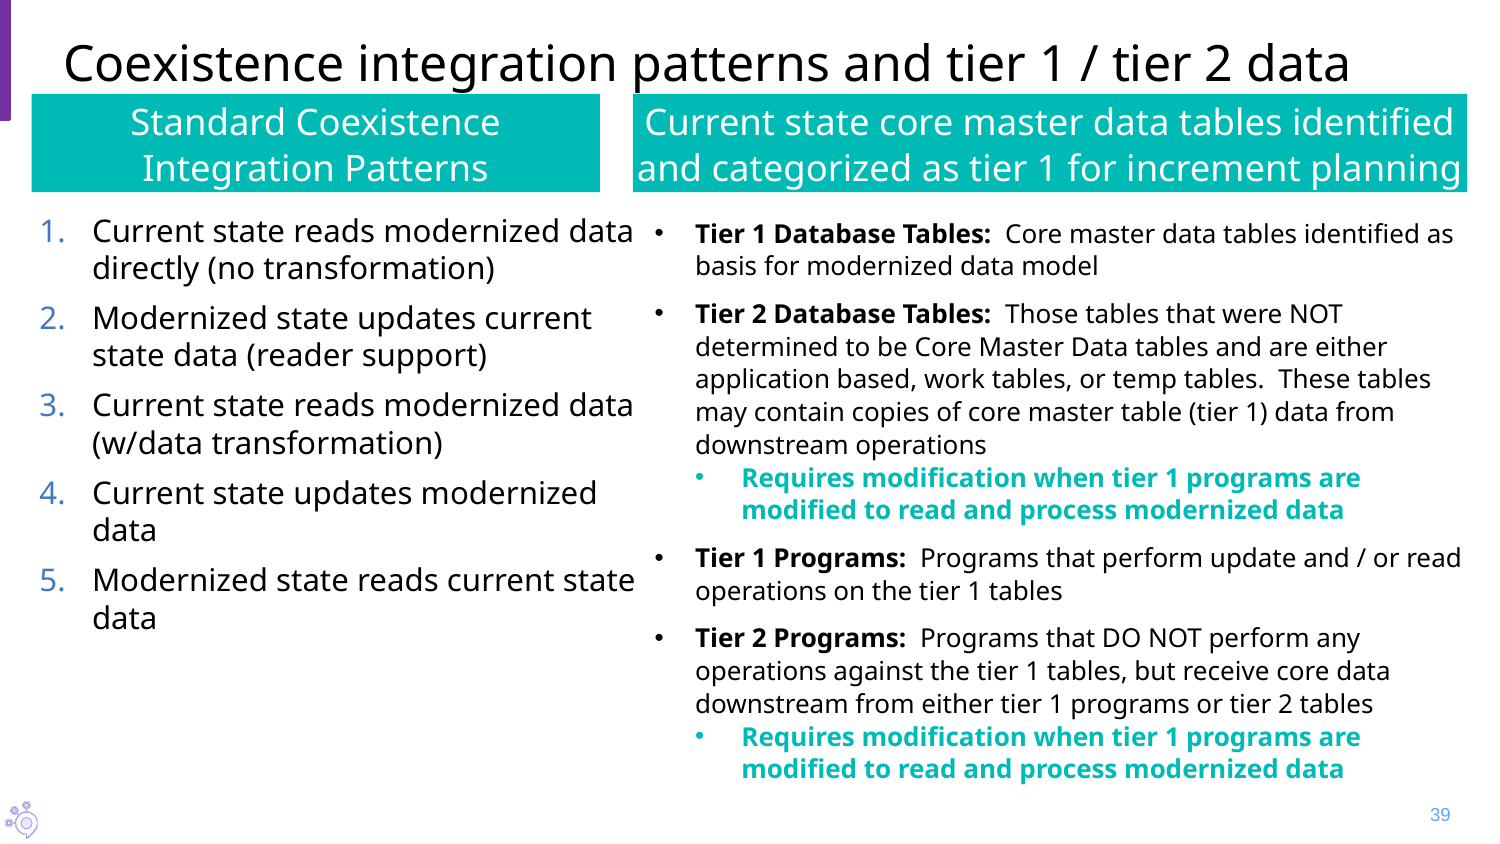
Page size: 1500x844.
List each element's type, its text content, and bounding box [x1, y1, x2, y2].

title Coexistence integration patterns and tier 1 / tier 2 data [47, 6, 1426, 116]
text_box Current state core master data tables identified and categorized as tier 1 for increment planning [632, 93, 1468, 193]
text_box Tier 1 Database Tables: Core master data tables identified as basis for modernized data model Tier 2 Database Tables: Those tables that were NOT determined to be Core Master Data tables and are either application based, work tables, or temp tables. These tables may contain copies of core master table (tier 1) data from downstream operations Requires modification when tier 1 programs are modified to read and process modernized data Tier 1 Programs: Programs that perform update and / or read operations on the tier 1 tables Tier 2 Programs: Programs that DO NOT perform any operations against the tier 1 tables, but receive core data downstream from either tier 1 programs or tier 2 tables Requires modification when tier 1 programs are modified to read and process modernized data [647, 191, 1483, 807]
picture [5, 801, 38, 839]
list Current state reads modernized data directly (no transformation) Modernized state updates current state data (reader support) Current state reads modernized data (w/data transformation) Current state updates modernized data Modernized state reads current state data [0, 203, 647, 761]
text_box Standard Coexistence Integration Patterns [31, 93, 600, 193]
slide_number 39 [1400, 791, 1467, 837]
